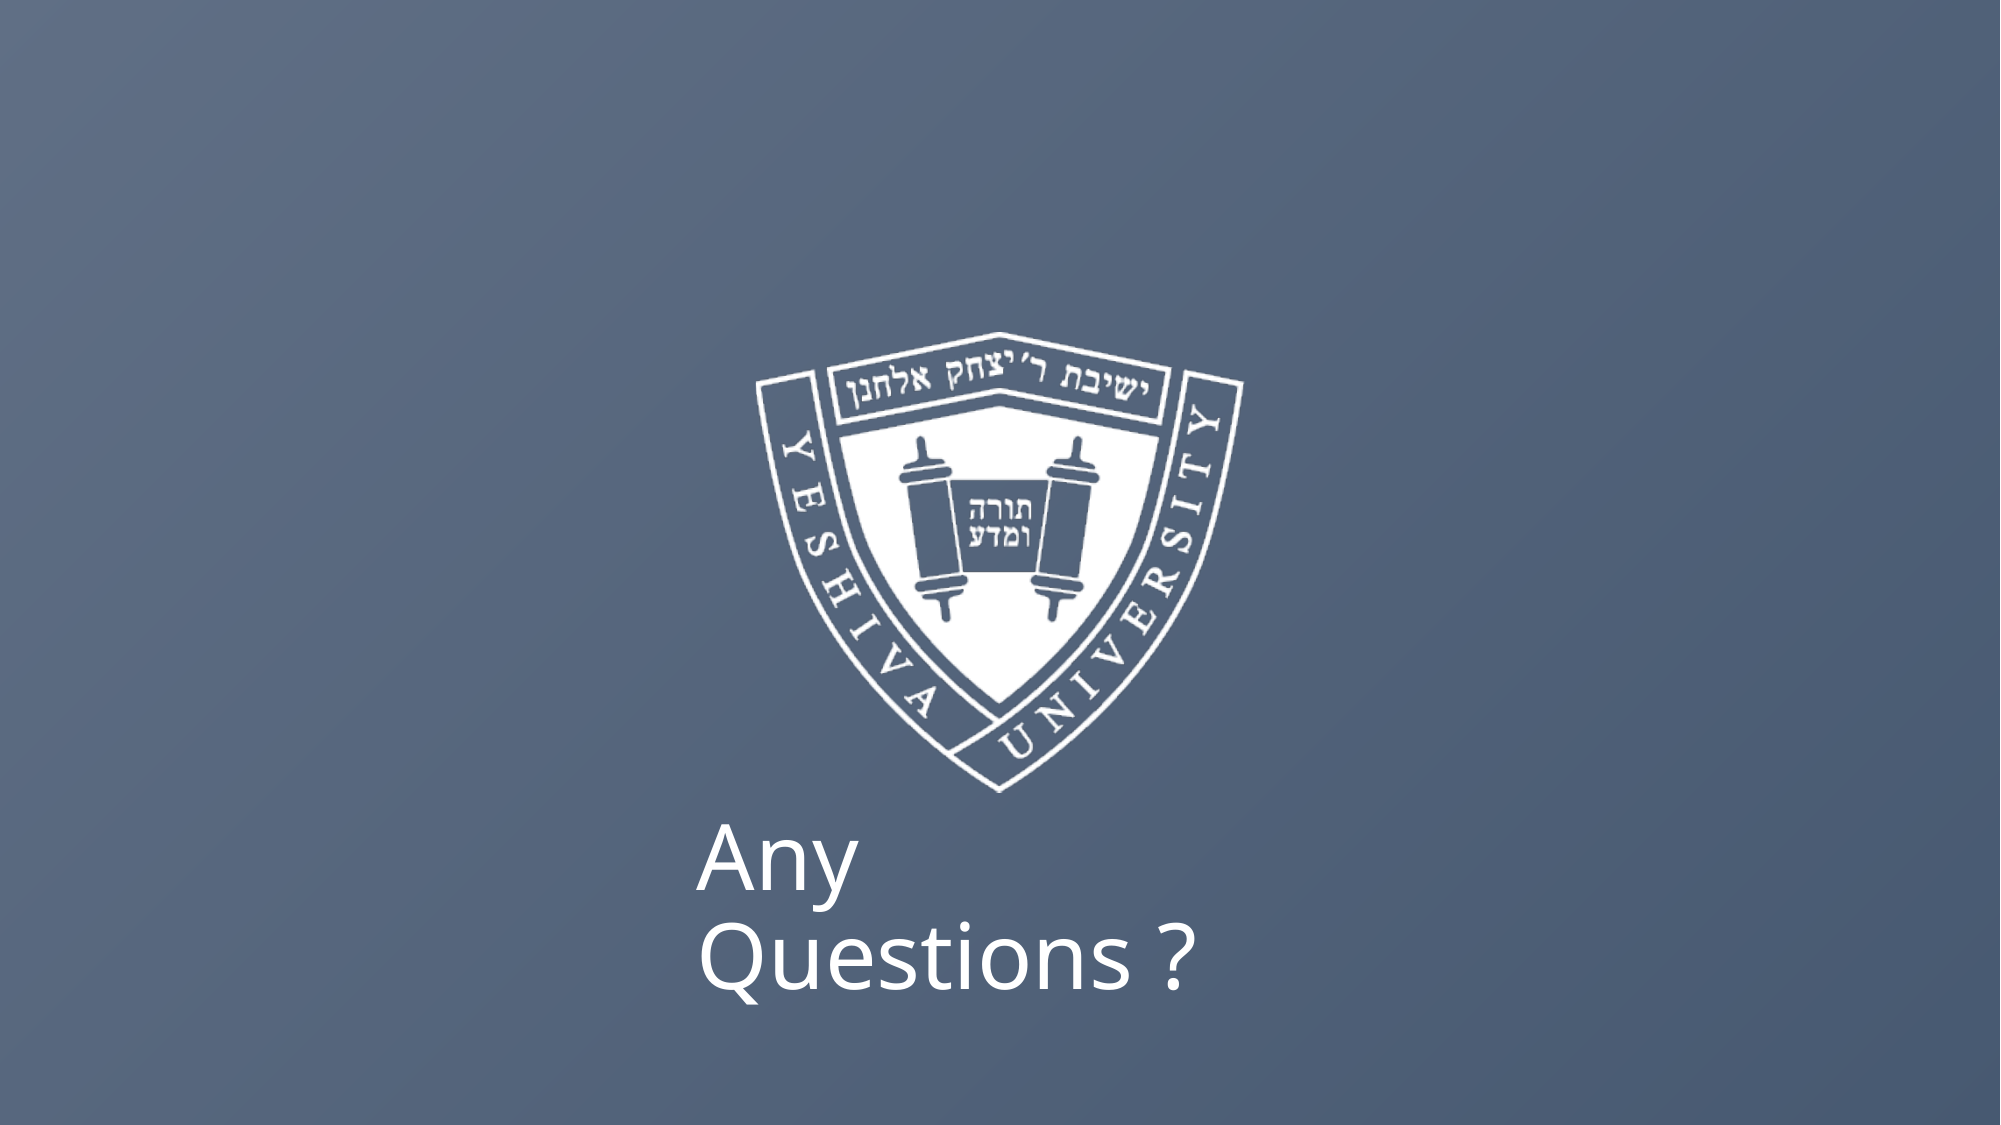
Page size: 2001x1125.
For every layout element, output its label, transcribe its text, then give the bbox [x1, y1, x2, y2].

text_box Any Questions ? [682, 804, 1318, 913]
